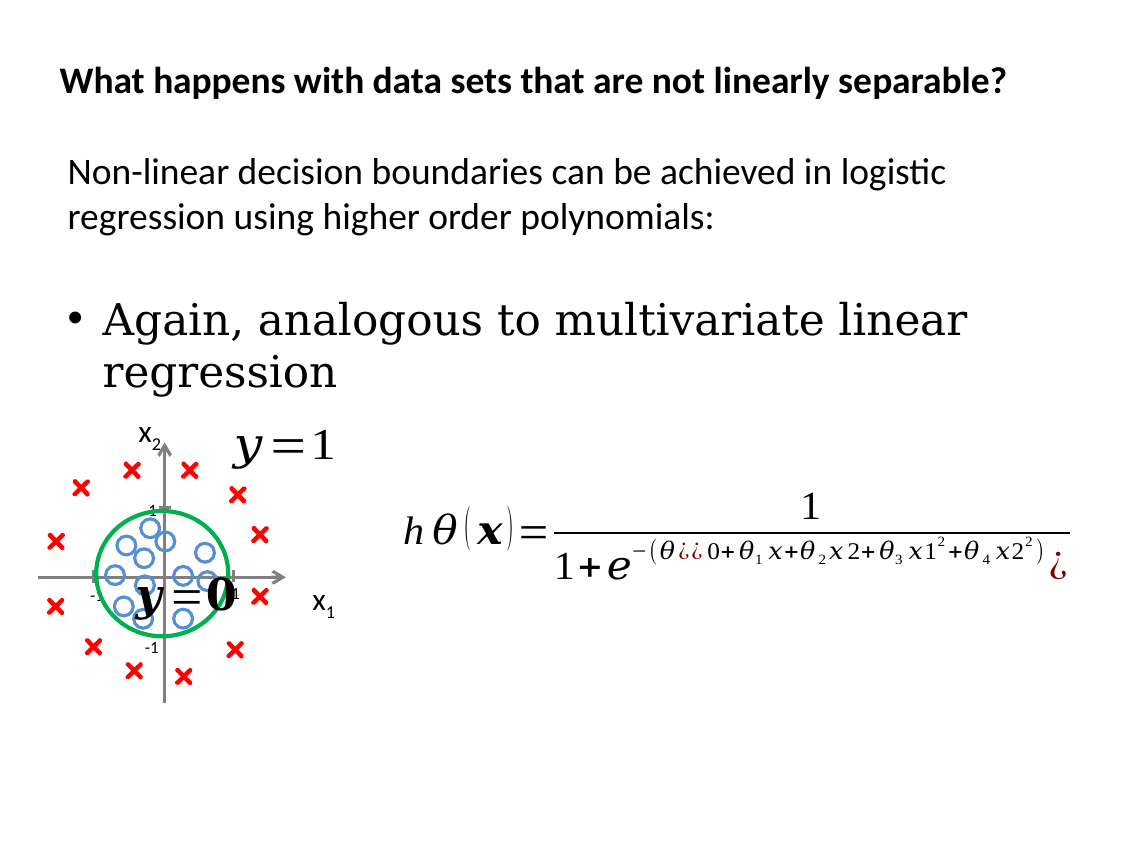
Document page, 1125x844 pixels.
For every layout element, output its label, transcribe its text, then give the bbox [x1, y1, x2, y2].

text_box What happens with data sets that are not linearly separable? [44, 48, 1040, 108]
text_box Again, analogous to multivariate linear regression [52, 284, 1097, 404]
text_box x1 [297, 571, 350, 630]
text_box x2 [123, 404, 176, 459]
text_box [46, 460, 270, 687]
text_box Non-linear decision boundaries can be achieved in logistic regression using higher order polynomials: [52, 139, 1088, 245]
